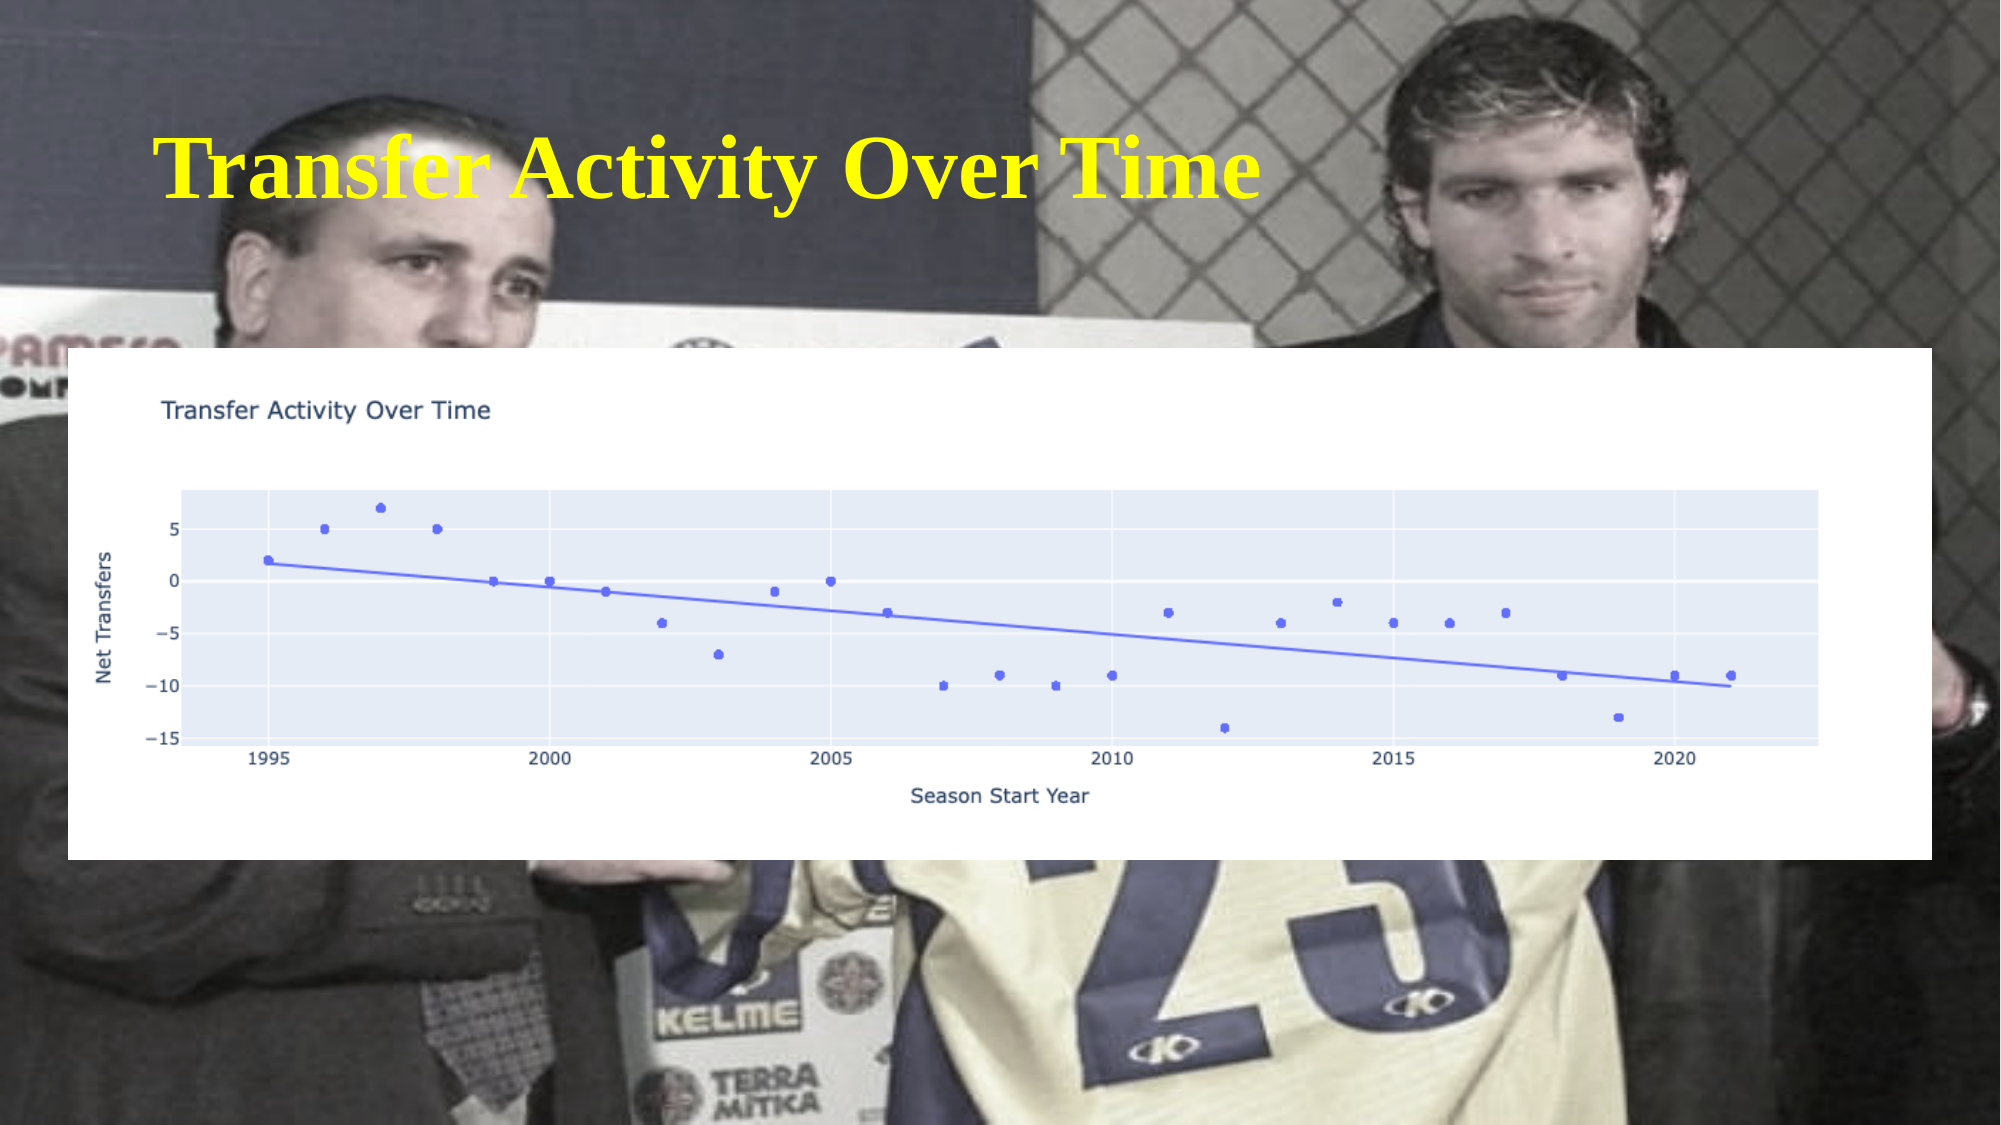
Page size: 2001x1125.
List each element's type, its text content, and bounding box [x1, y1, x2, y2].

title Transfer Activity Over Time [137, 59, 1863, 278]
picture [0, 0, 2001, 1125]
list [68, 348, 1932, 860]
